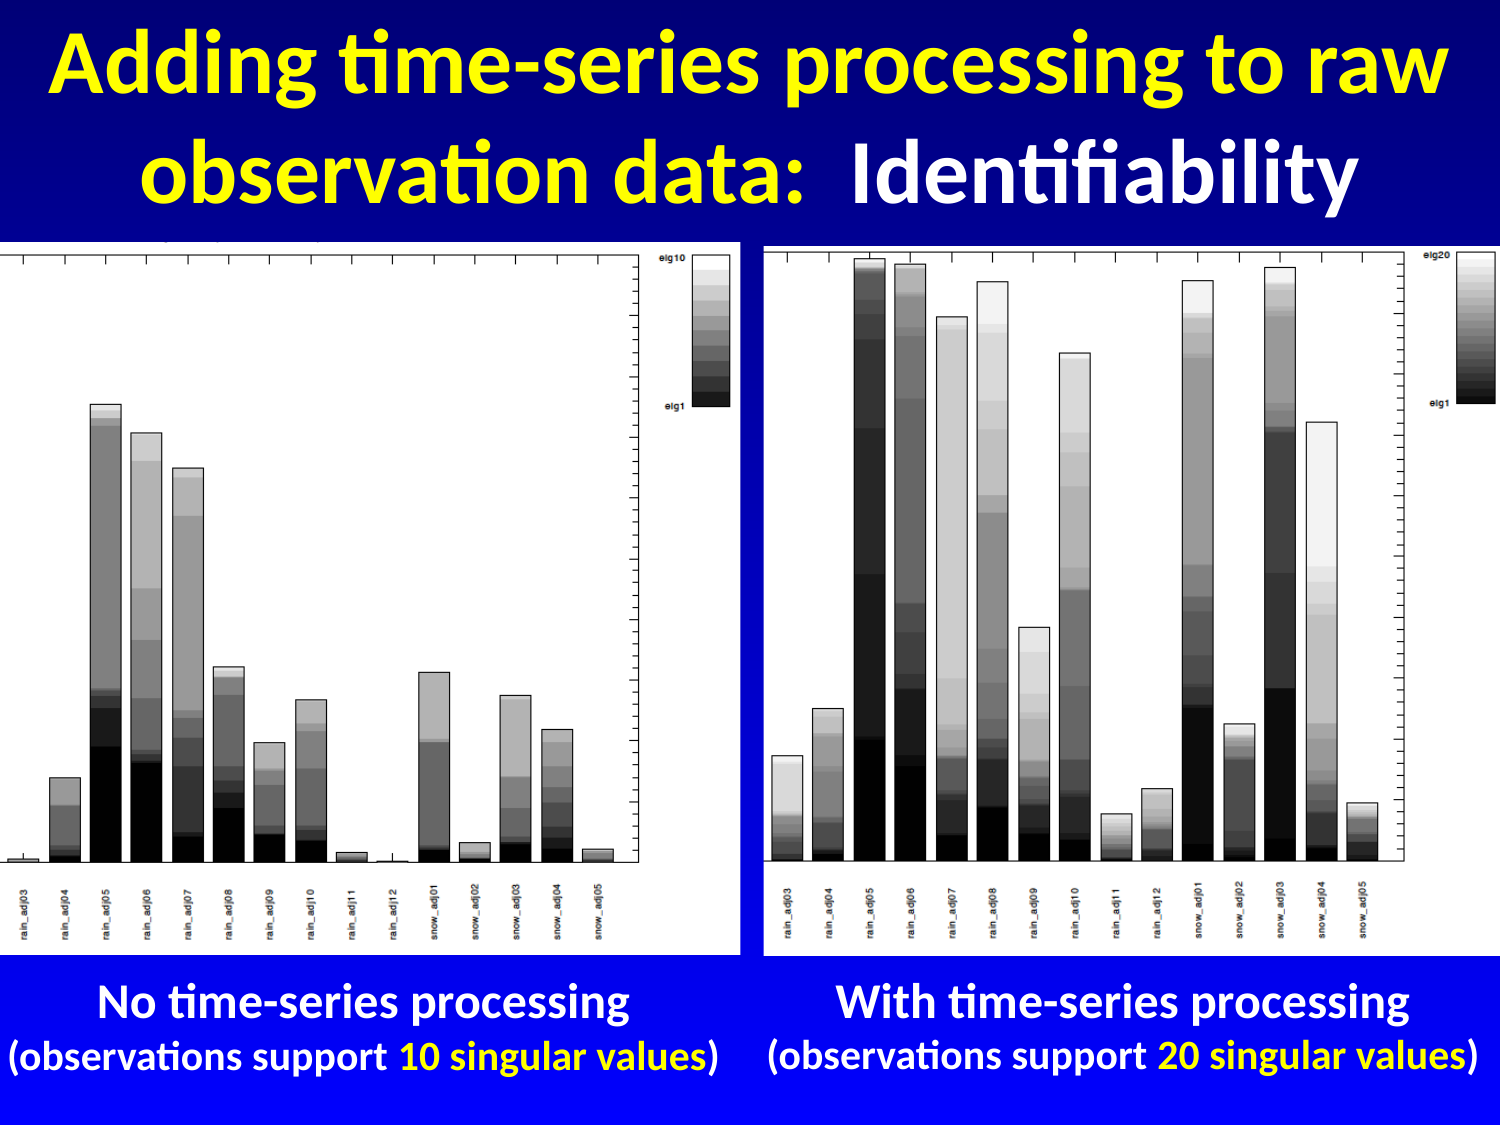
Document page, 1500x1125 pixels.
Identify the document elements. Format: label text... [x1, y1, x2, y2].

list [0, 241, 741, 955]
title Adding time-series processing to raw observation data: Identifiability [0, 17, 1500, 206]
text_box No time-series processing (observations support 10 singular values) [0, 961, 744, 1086]
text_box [749, 245, 1500, 1088]
